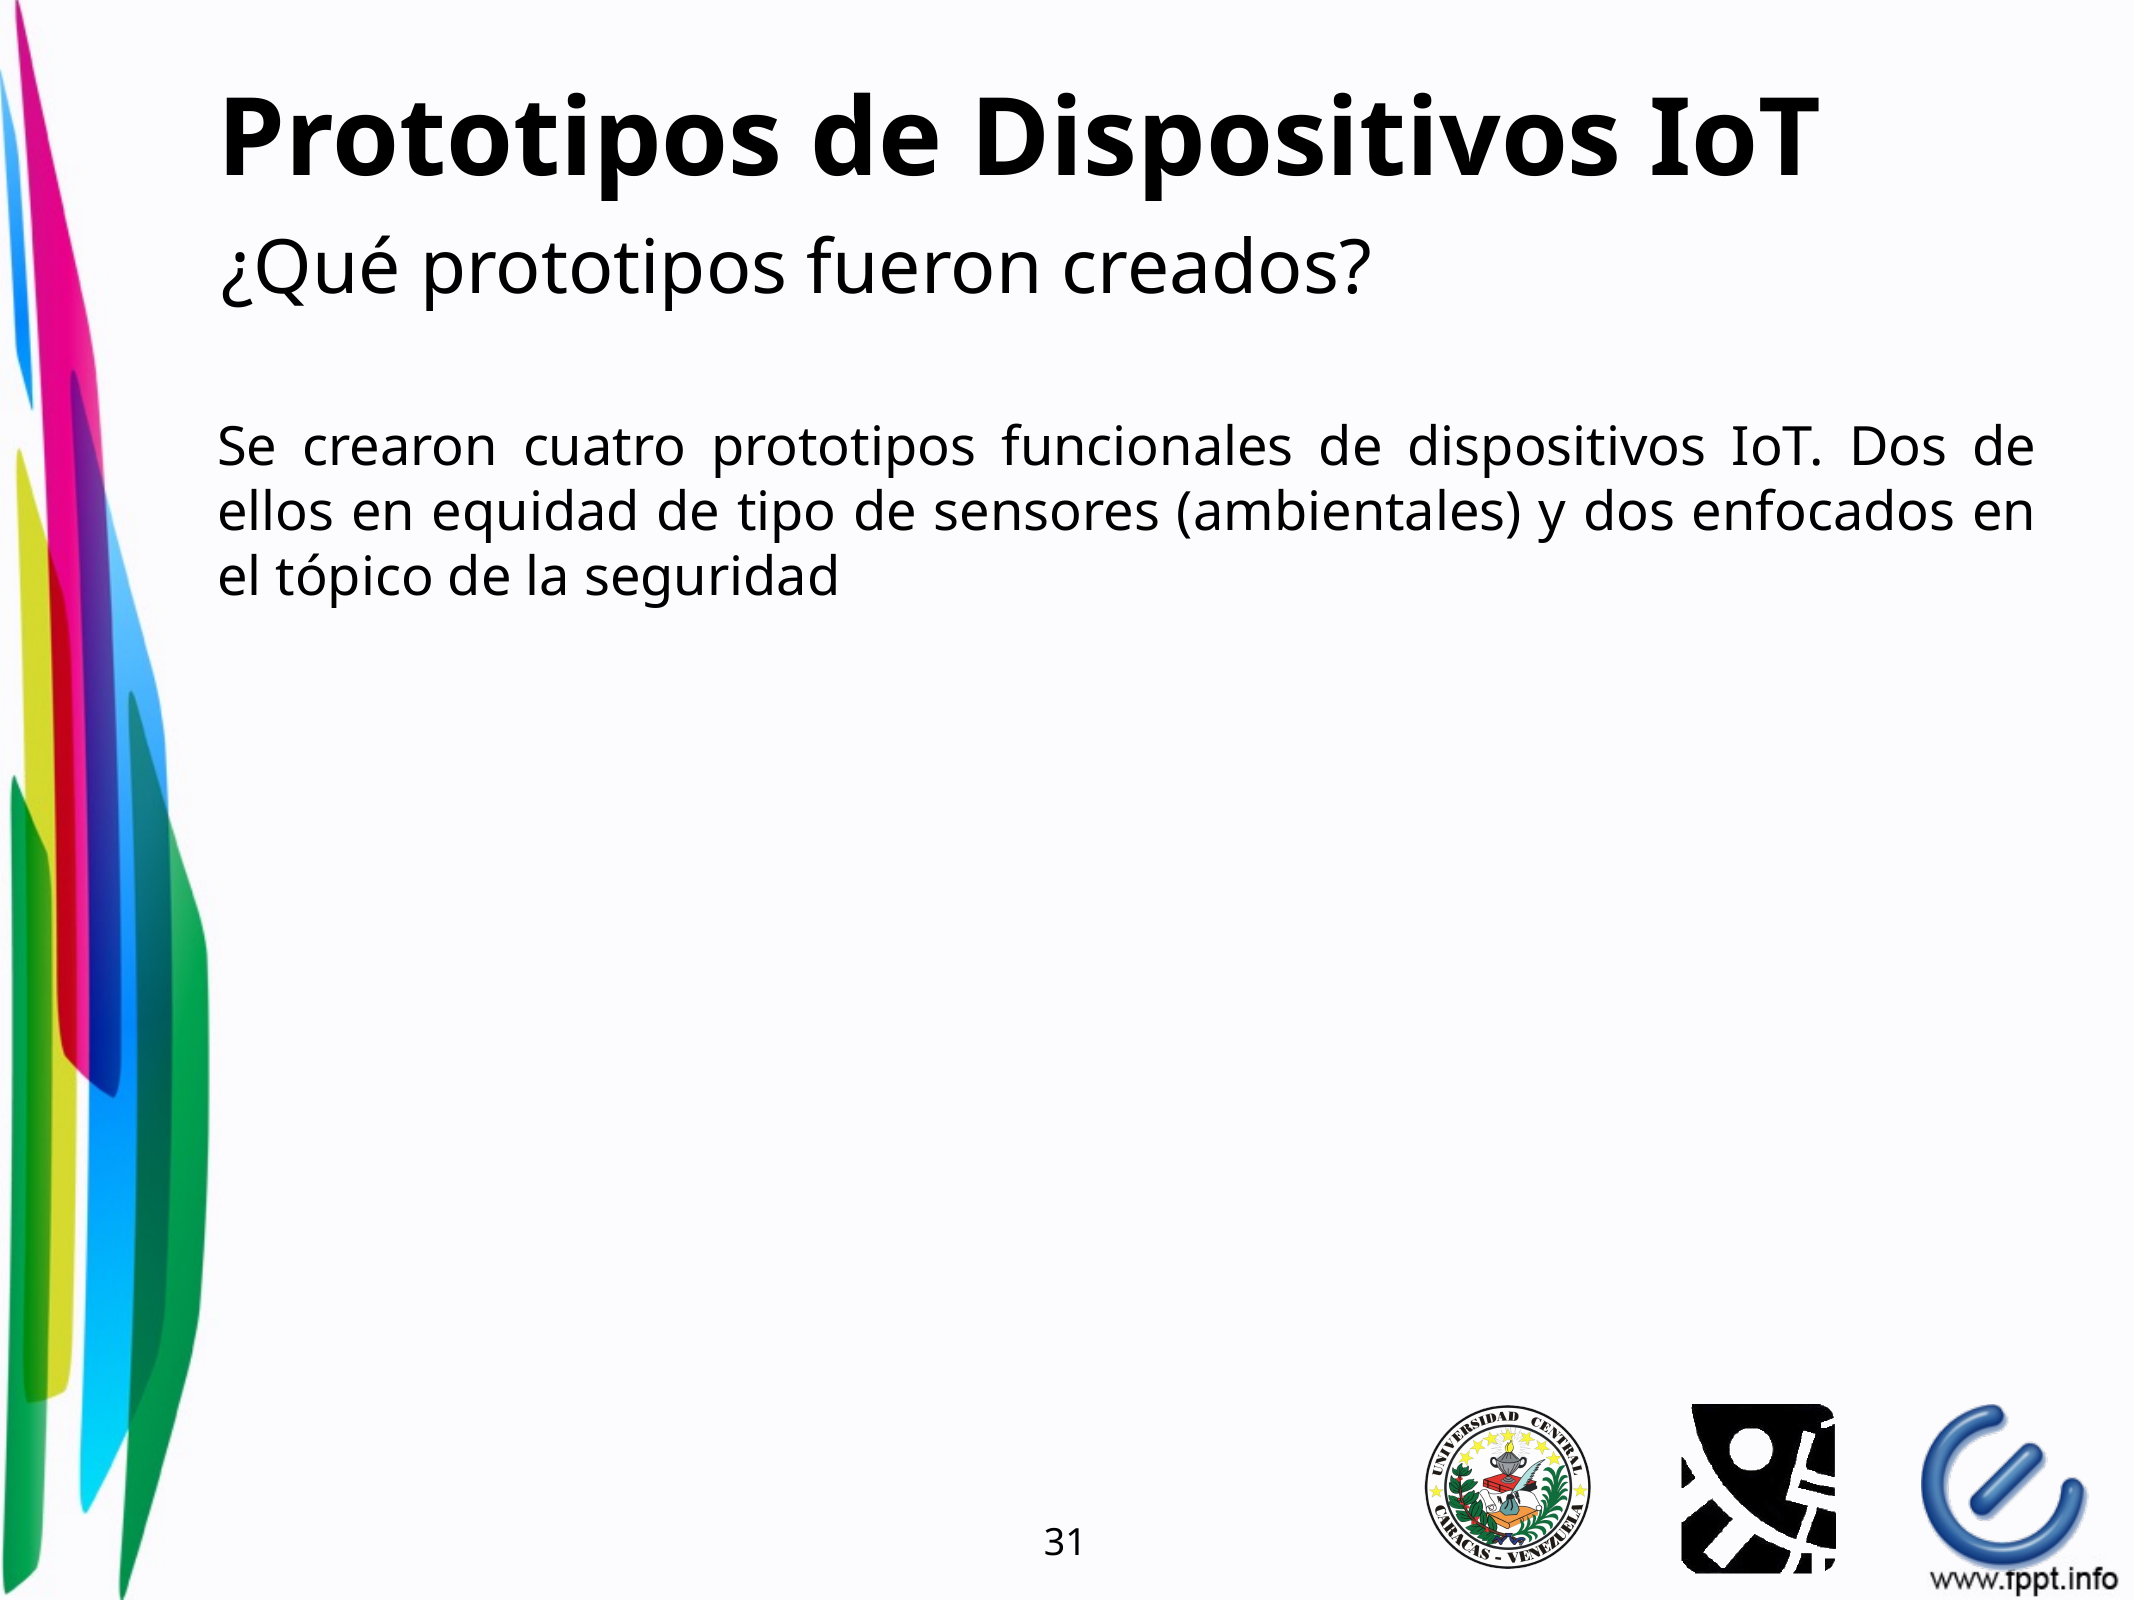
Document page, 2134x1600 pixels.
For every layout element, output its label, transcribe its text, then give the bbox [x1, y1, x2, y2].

picture [0, 0, 2134, 1600]
text_box ¿Qué prototipos fueron creados? [212, 210, 2028, 317]
text_box Prototipos de Dispositivos IoT [217, 58, 2002, 206]
text_box 31 [1035, 1517, 1096, 1581]
text_box Se crearon cuatro prototipos funcionales de dispositivos IoT. Dos de ellos en equidad de tipo de sensores (ambientales) y dos enfocados en el tópico de la seguridad [217, 411, 2038, 776]
